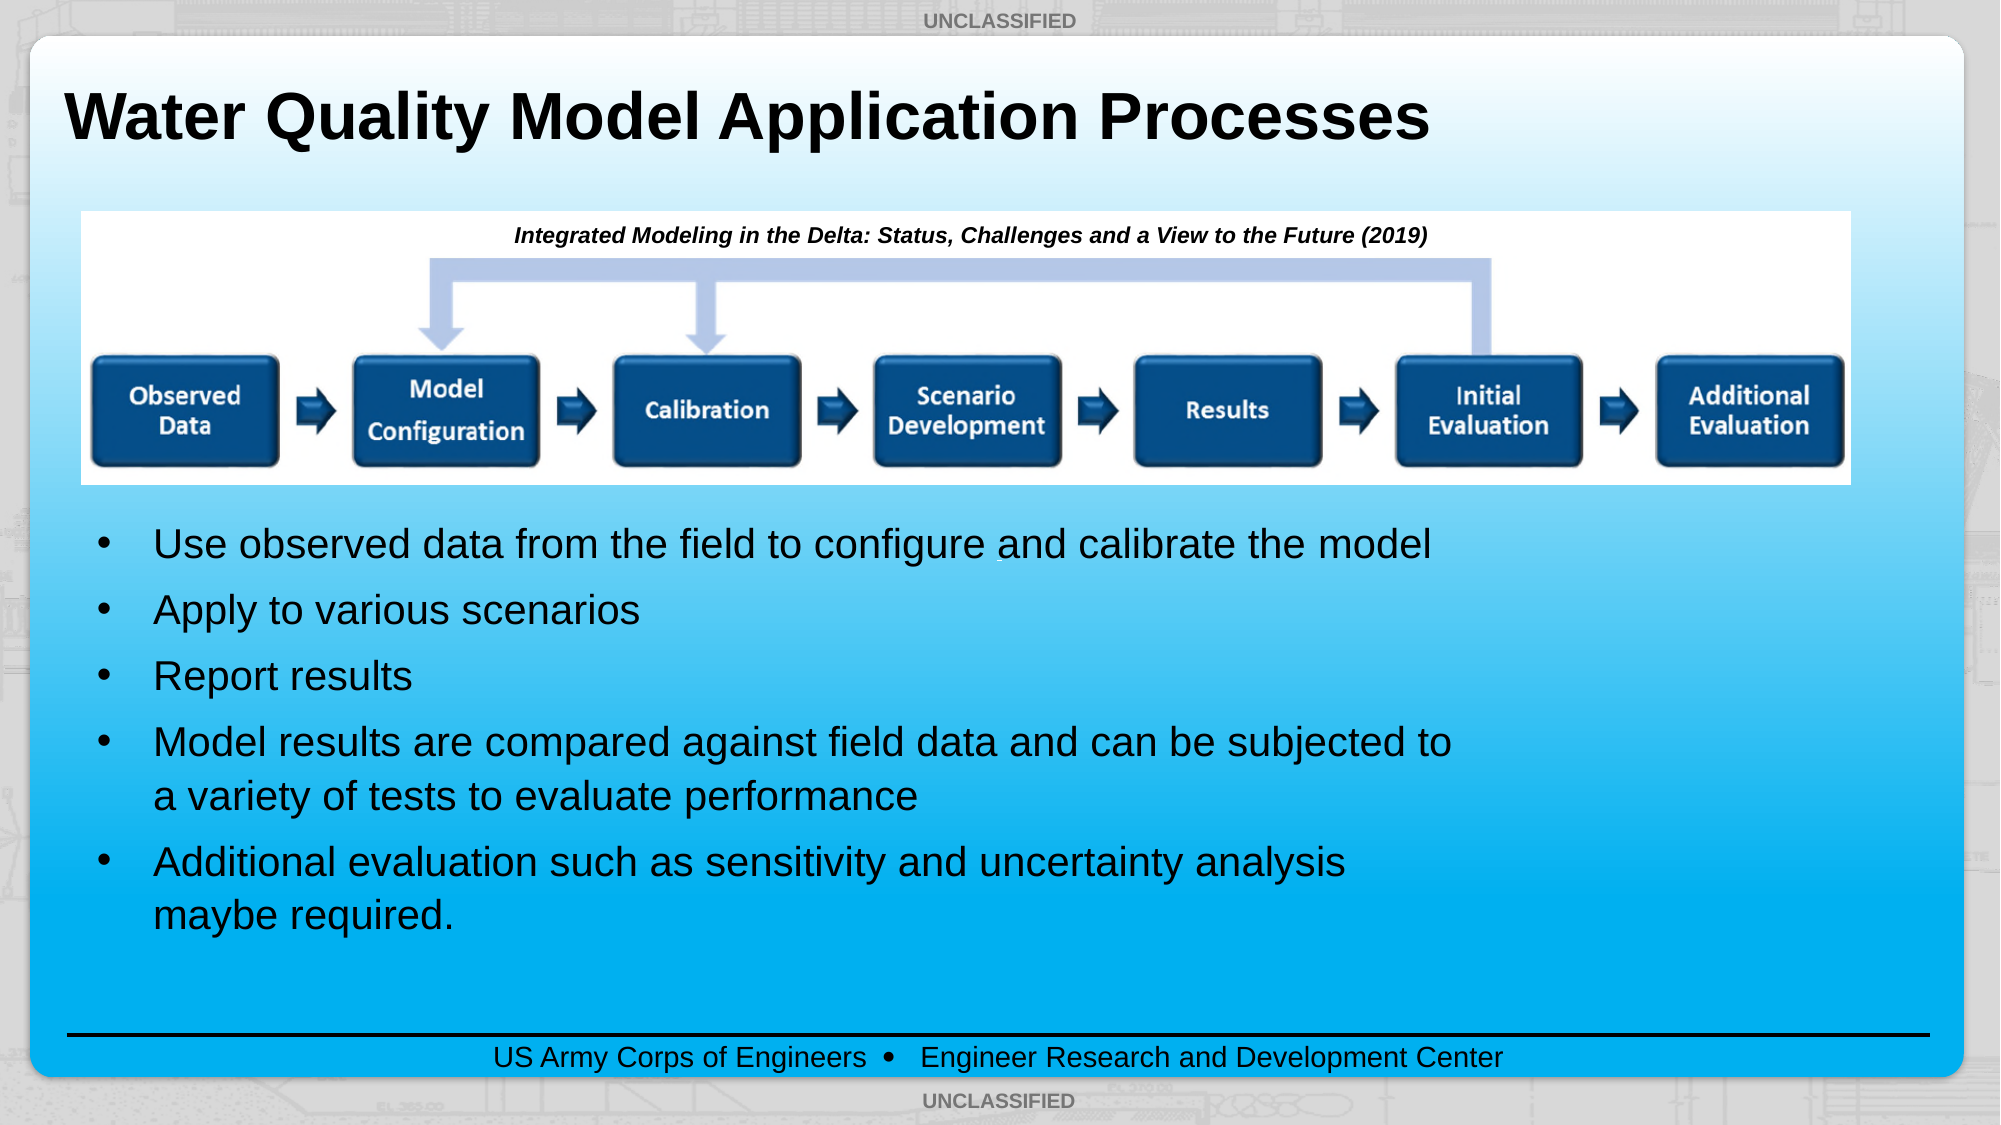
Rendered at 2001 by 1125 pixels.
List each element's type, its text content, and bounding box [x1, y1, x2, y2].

text_box Use observed data from the field to configure and calibrate the model Apply to various scenarios Report results Model results are compared against field data and can be subjected to a variety of tests to evaluate performance Additional evaluation such as sensitivity and uncertainty analysis maybe required. [82, 505, 1477, 946]
picture [0, 0, 2000, 1125]
title Water Quality Model Application Processes [48, 59, 1635, 179]
